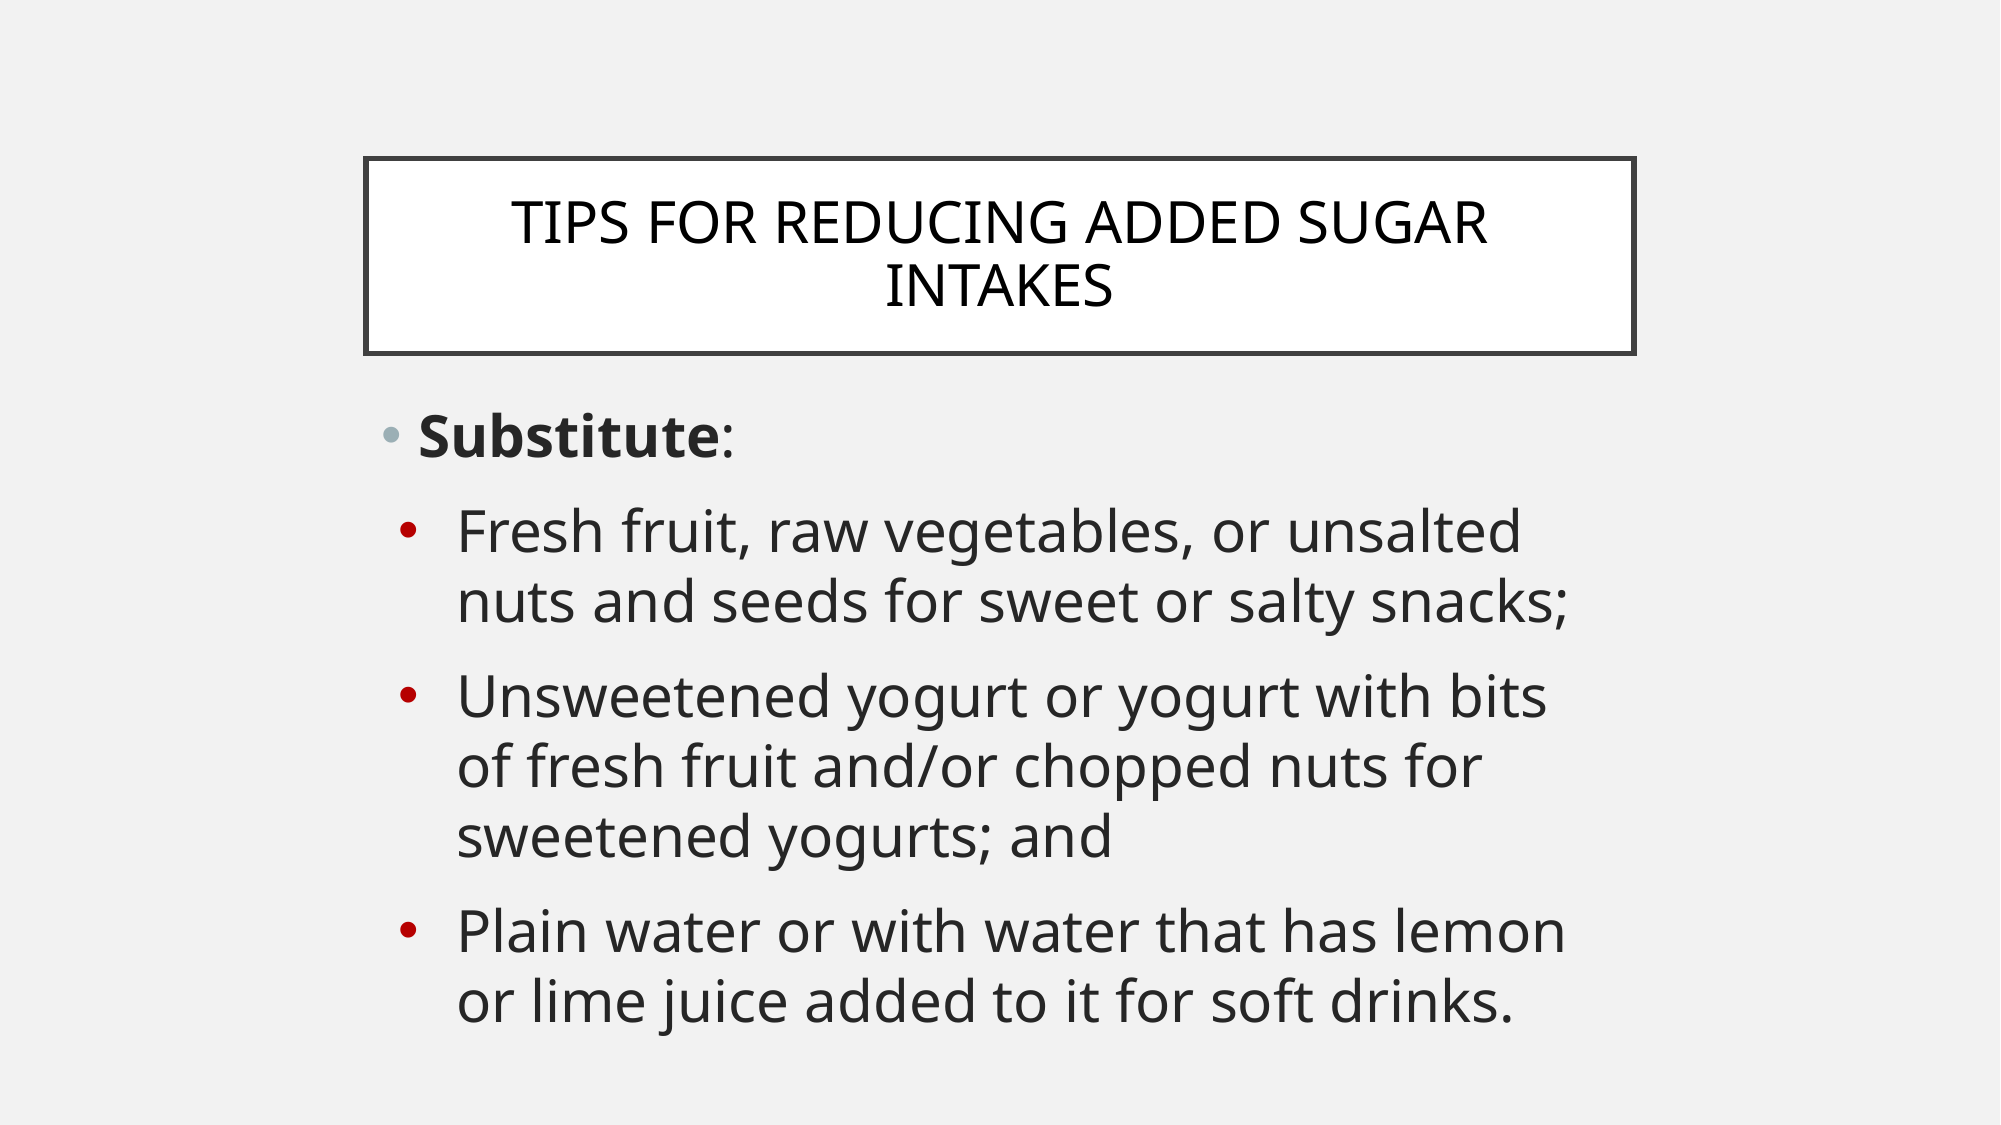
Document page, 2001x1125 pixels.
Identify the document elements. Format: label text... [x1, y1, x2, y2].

list Substitute: Fresh fruit, raw vegetables, or unsalted nuts and seeds for sweet or salty snacks; Unsweetened yogurt or yogurt with bits of fresh fruit and/or chopped nuts for sweetened yogurts; and Plain water or with water that has lemon or lime juice added to it for soft drinks. [366, 392, 1634, 1076]
title TIPS FOR REDUCING ADDED SUGAR INTAKES [363, 156, 1637, 356]
